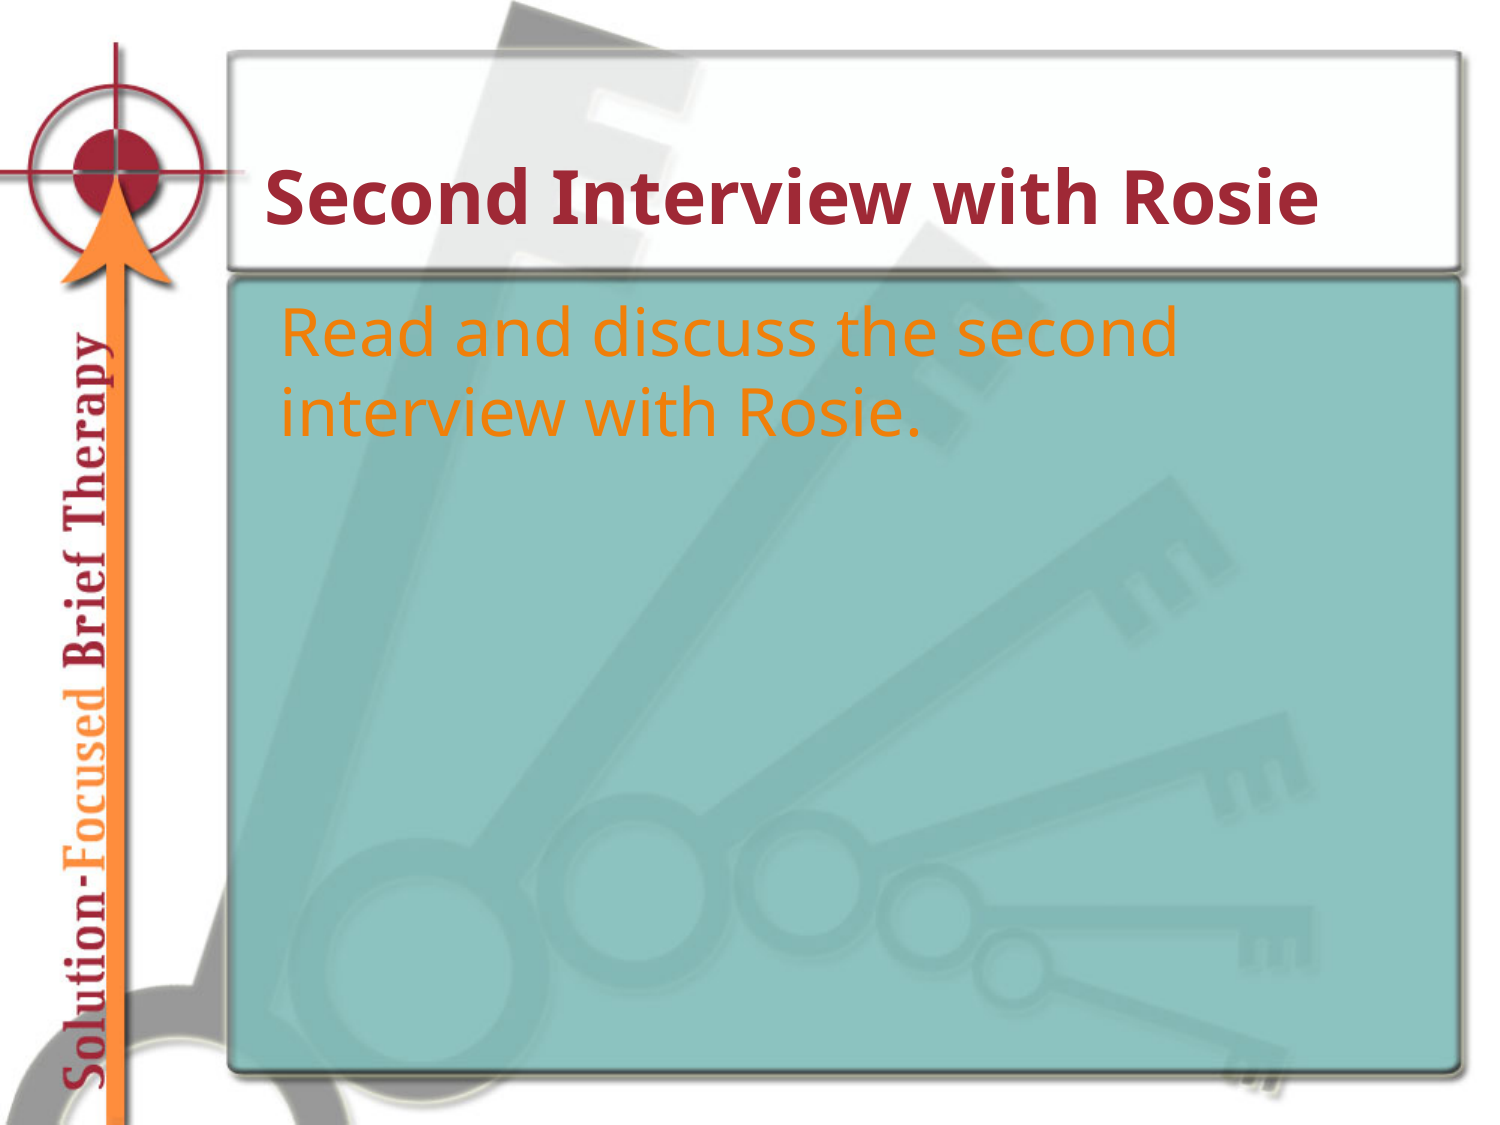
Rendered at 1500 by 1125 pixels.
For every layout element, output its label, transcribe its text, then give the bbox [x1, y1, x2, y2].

list Read and discuss the second interview with Rosie. [249, 275, 1425, 1050]
picture [0, 0, 1500, 1125]
title Second Interview with Rosie [249, 75, 1443, 248]
